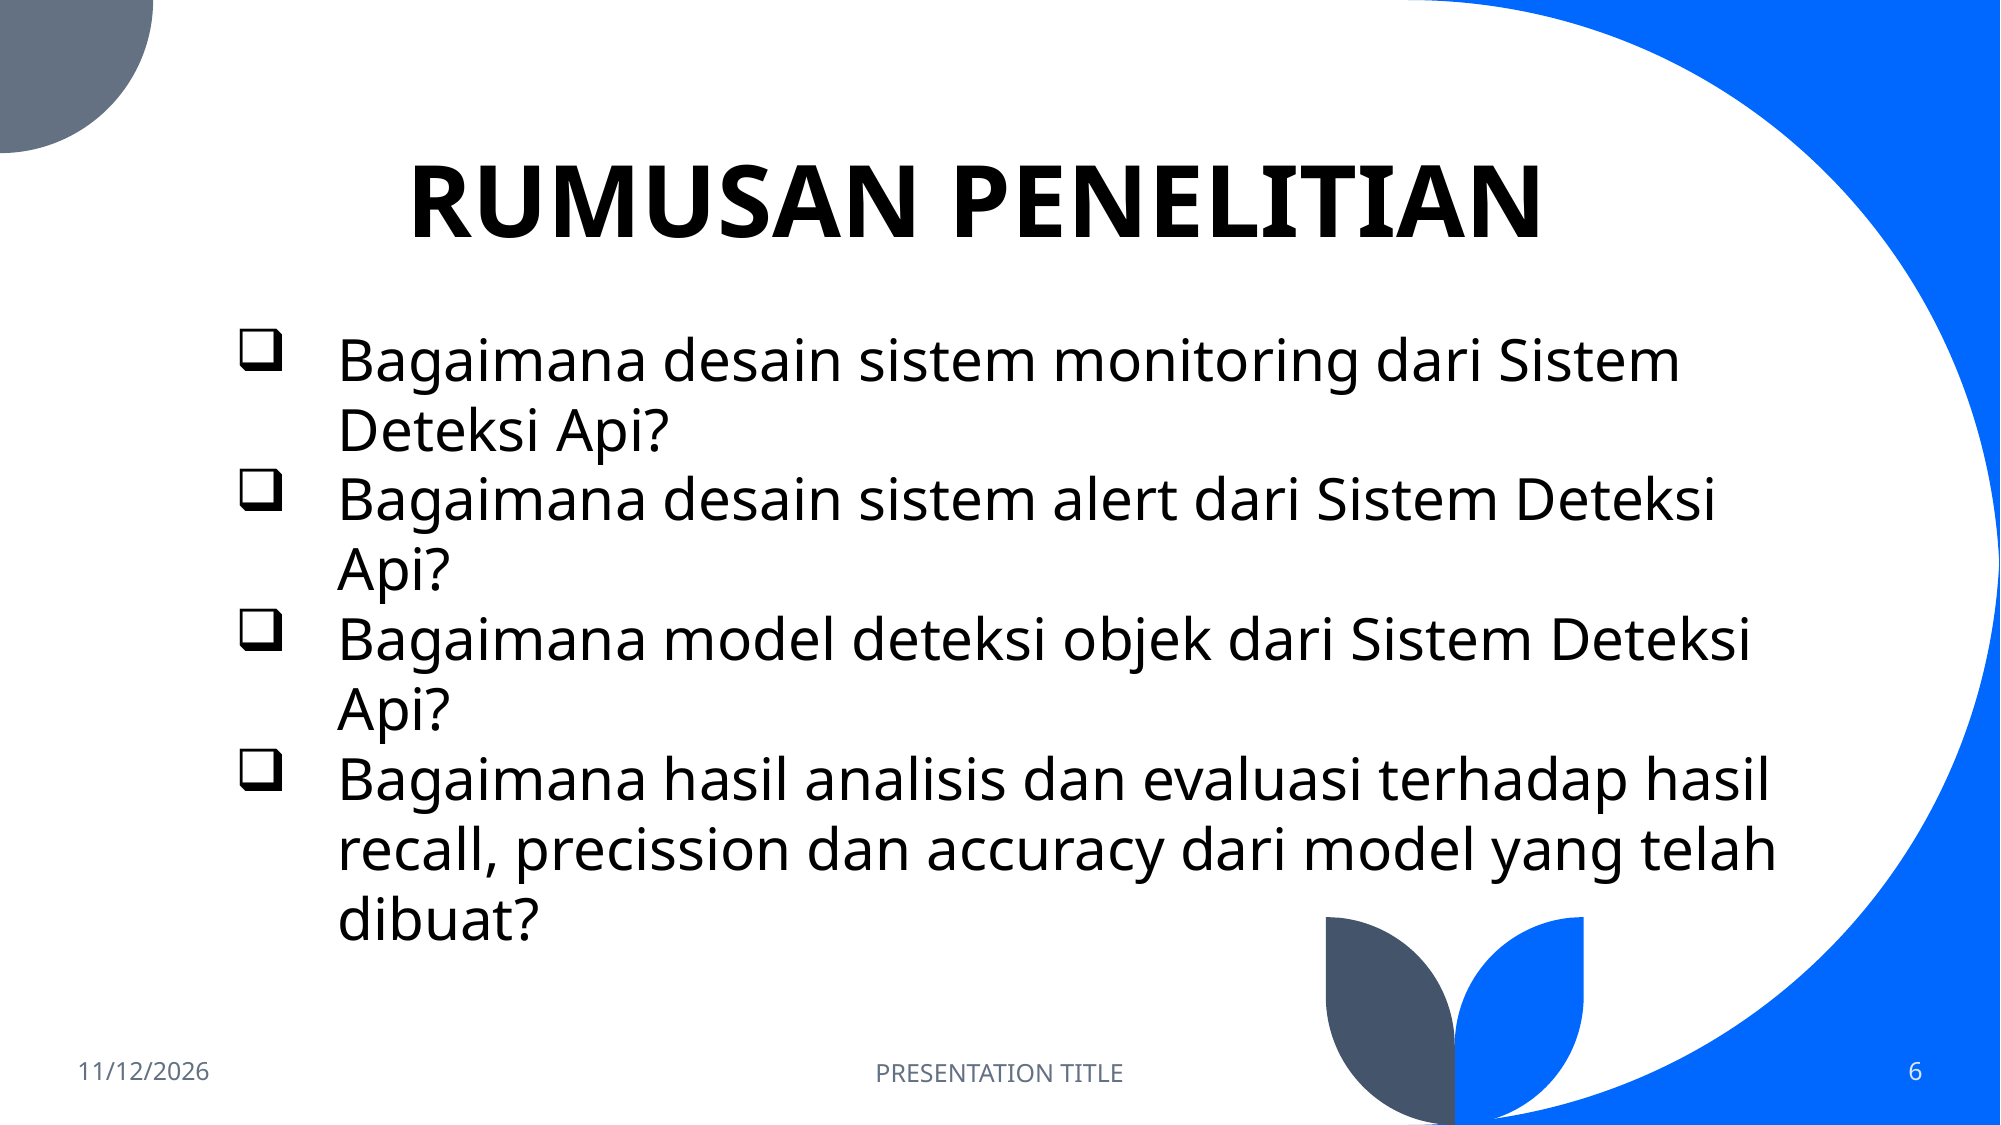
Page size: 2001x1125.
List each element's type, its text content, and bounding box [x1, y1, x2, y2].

slide_number 6 [1665, 1042, 1938, 1103]
text_box Bagaimana desain sistem monitoring dari Sistem Deteksi Api? Bagaimana desain sistem alert dari Sistem Deteksi Api? Bagaimana model deteksi objek dari Sistem Deteksi Api? Bagaimana hasil analisis dan evaluasi terhadap hasil recall, precission dan accuracy dari model yang telah dibuat? [220, 315, 1836, 960]
title RUMUSAN PENELITIAN [174, 132, 1779, 267]
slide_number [62, 1042, 513, 1103]
footer PRESENTATION TITLE [662, 1042, 1338, 1103]
text_box [245, 960, 1779, 988]
